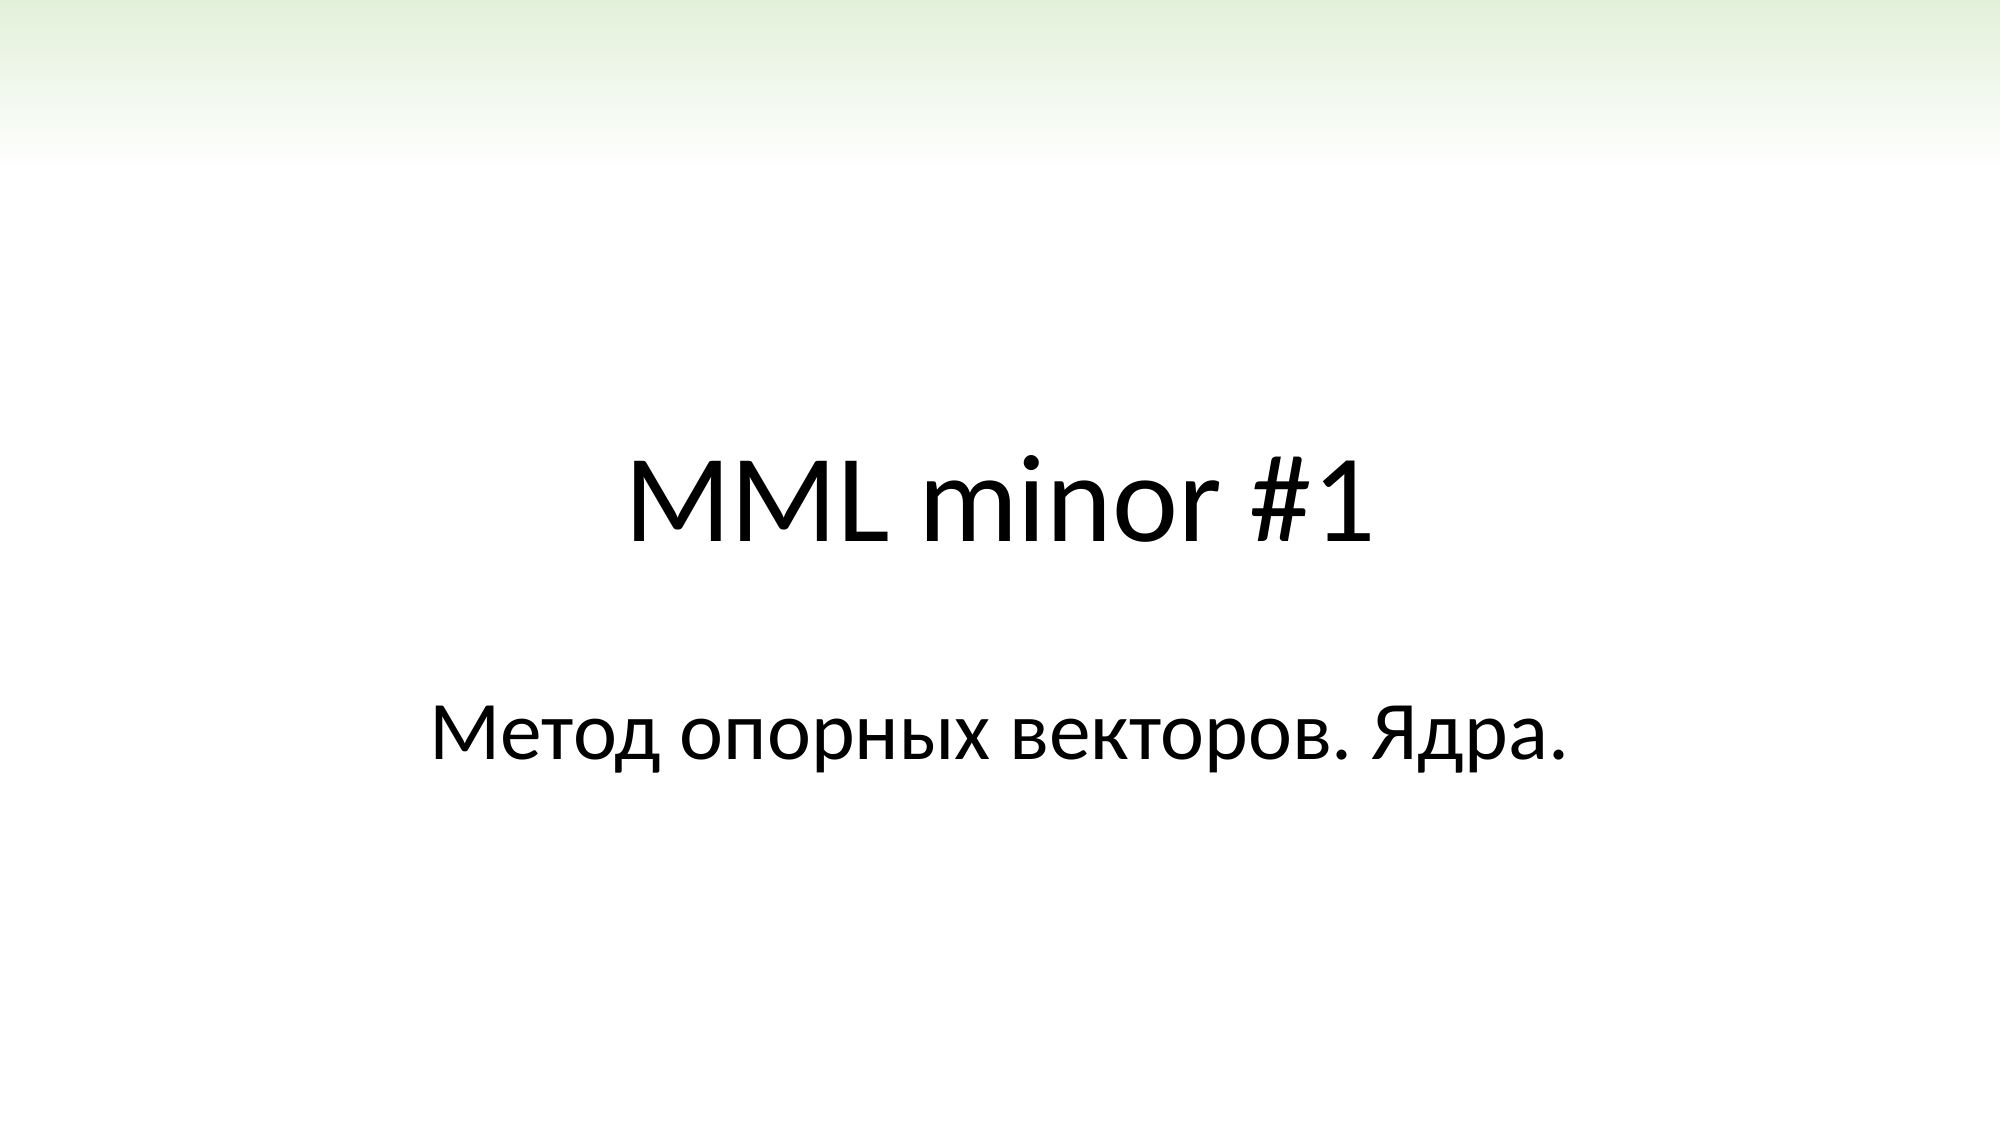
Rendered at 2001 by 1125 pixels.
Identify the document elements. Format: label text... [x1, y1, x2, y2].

title MML minor #1 [249, 184, 1750, 576]
subtitle Метод опорных векторов. Ядра. [249, 590, 1750, 863]
